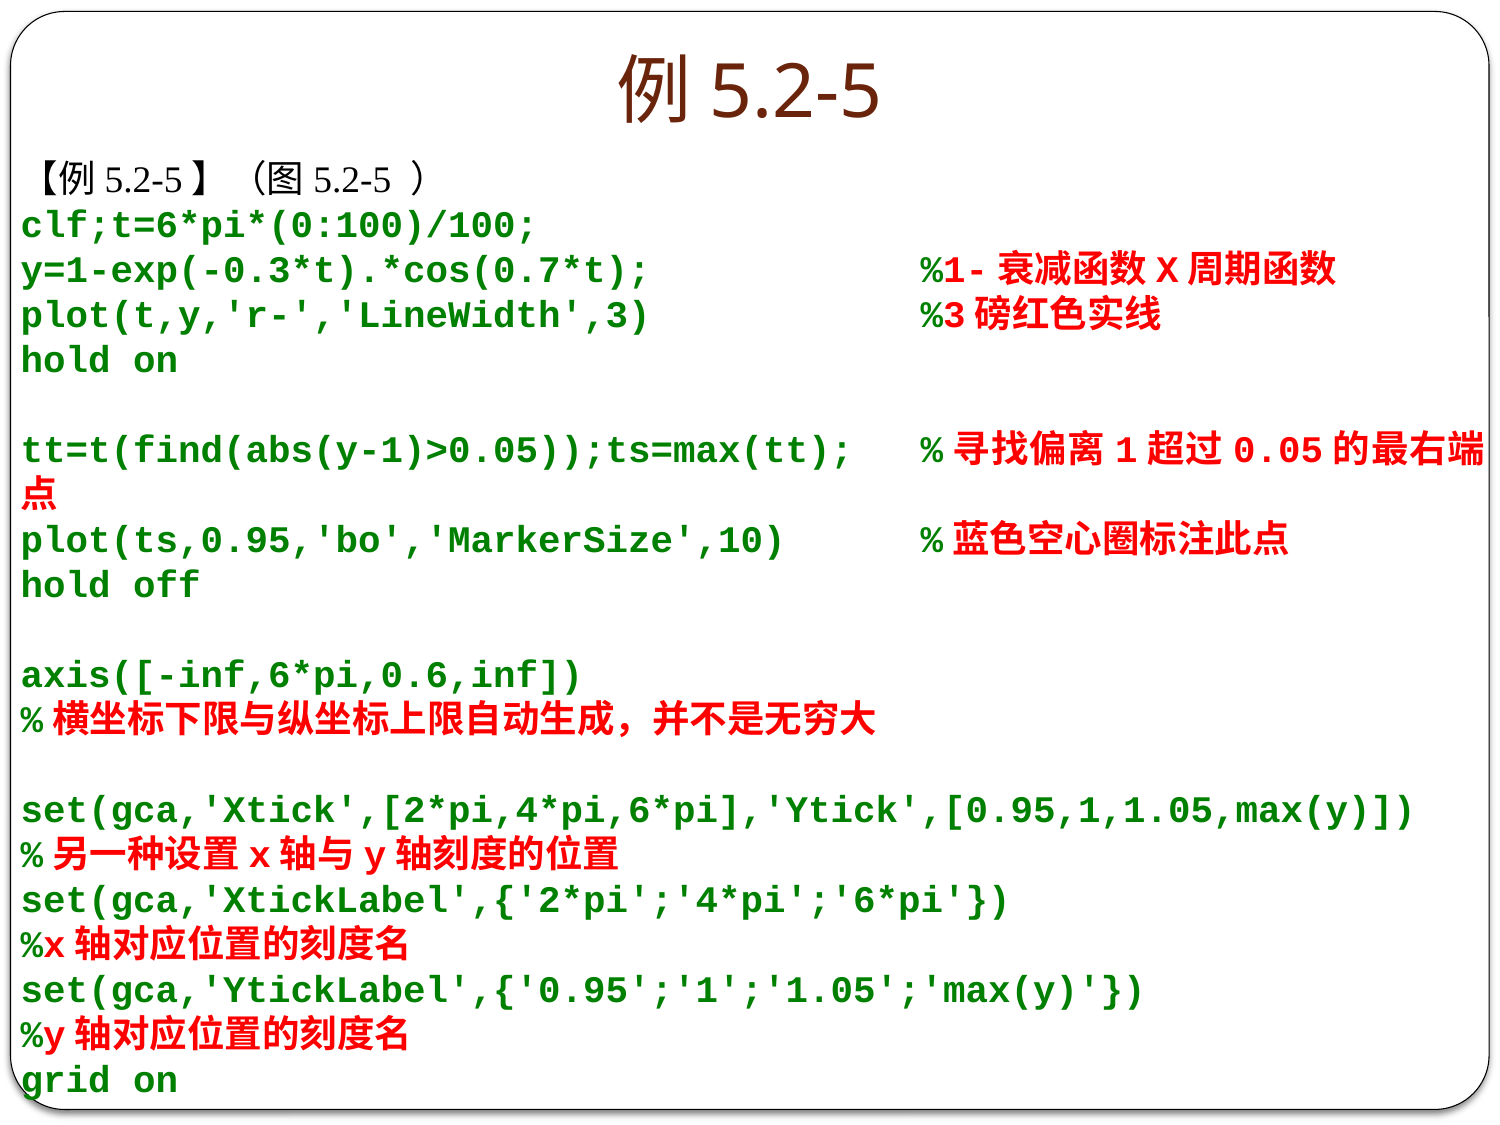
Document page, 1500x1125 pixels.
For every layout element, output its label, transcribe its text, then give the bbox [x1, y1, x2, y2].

title 例5.2-5 [112, 0, 1388, 147]
text_box 【例5.2-5】（图5.2-5 ） clf;t=6*pi*(0:100)/100; y=1-exp(-0.3*t).*cos(0.7*t); %1-衰减函数X周期函数 plot(t,y,'r-','LineWidth',3) %3磅红色实线 hold on tt=t(find(abs(y-1)>0.05));ts=max(tt); %寻找偏离1超过0.05的最右端点 plot(ts,0.95,'bo','MarkerSize',10) %蓝色空心圈标注此点 hold off axis([-inf,6*pi,0.6,inf]) %横坐标下限与纵坐标上限自动生成，并不是无穷大 set(gca,'Xtick',[2*pi,4*pi,6*pi],'Ytick',[0.95,1,1.05,max(y)]) %另一种设置x轴与y轴刻度的位置 set(gca,'XtickLabel',{'2*pi';'4*pi';'6*pi'}) %x轴对应位置的刻度名 set(gca,'YtickLabel',{'0.95';'1';'1.05';'max(y)'}) %y轴对应位置的刻度名 grid on [5, 147, 1500, 1108]
